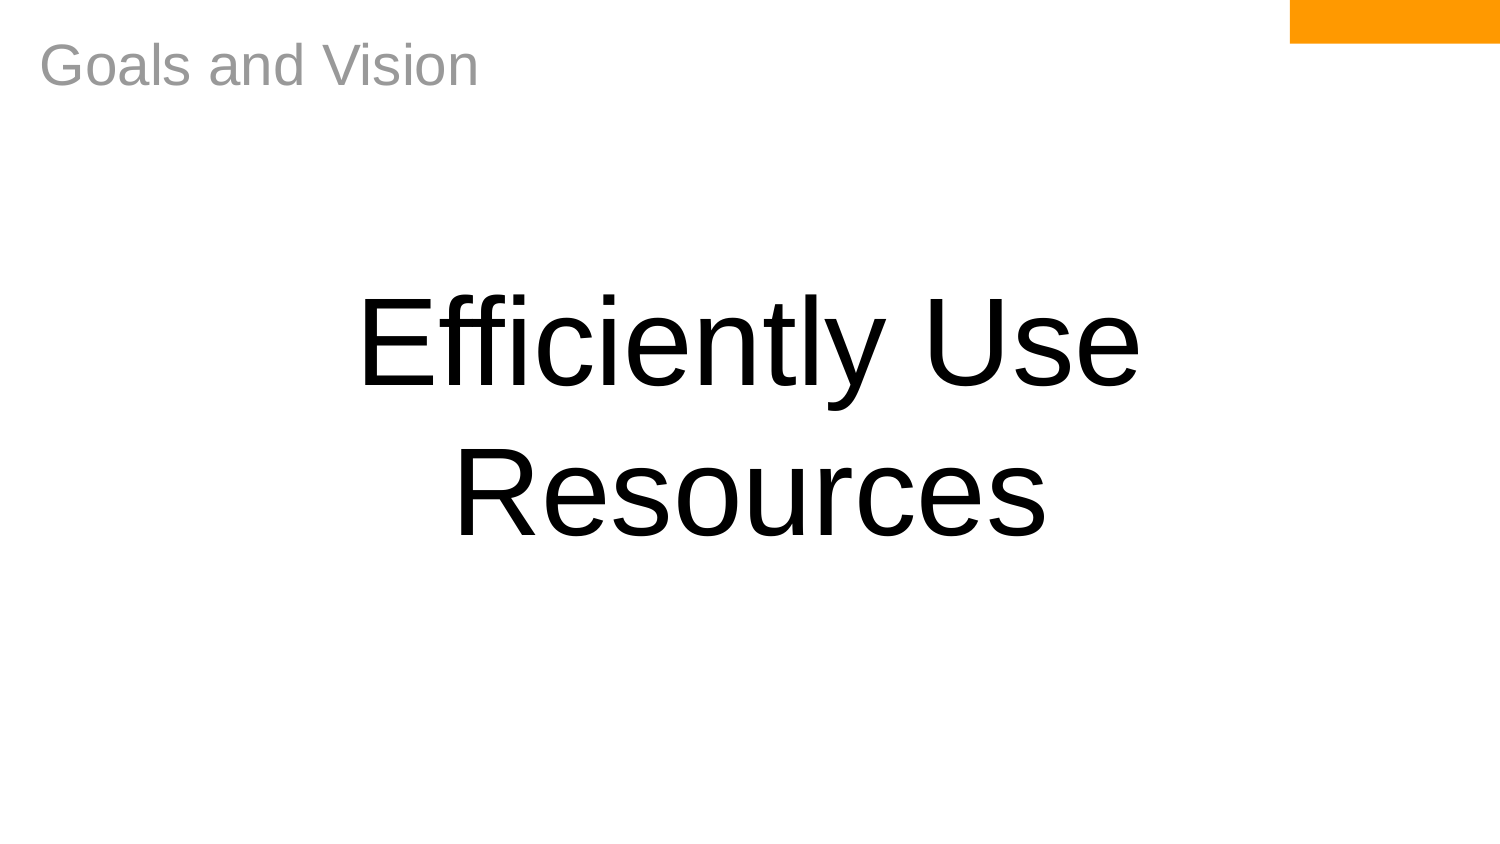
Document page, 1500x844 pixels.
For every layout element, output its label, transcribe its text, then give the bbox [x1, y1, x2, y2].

title Efficiently Use Resources [51, 105, 1449, 730]
text_box Goals and Vision [24, 12, 724, 118]
text_box [1289, 0, 1500, 44]
